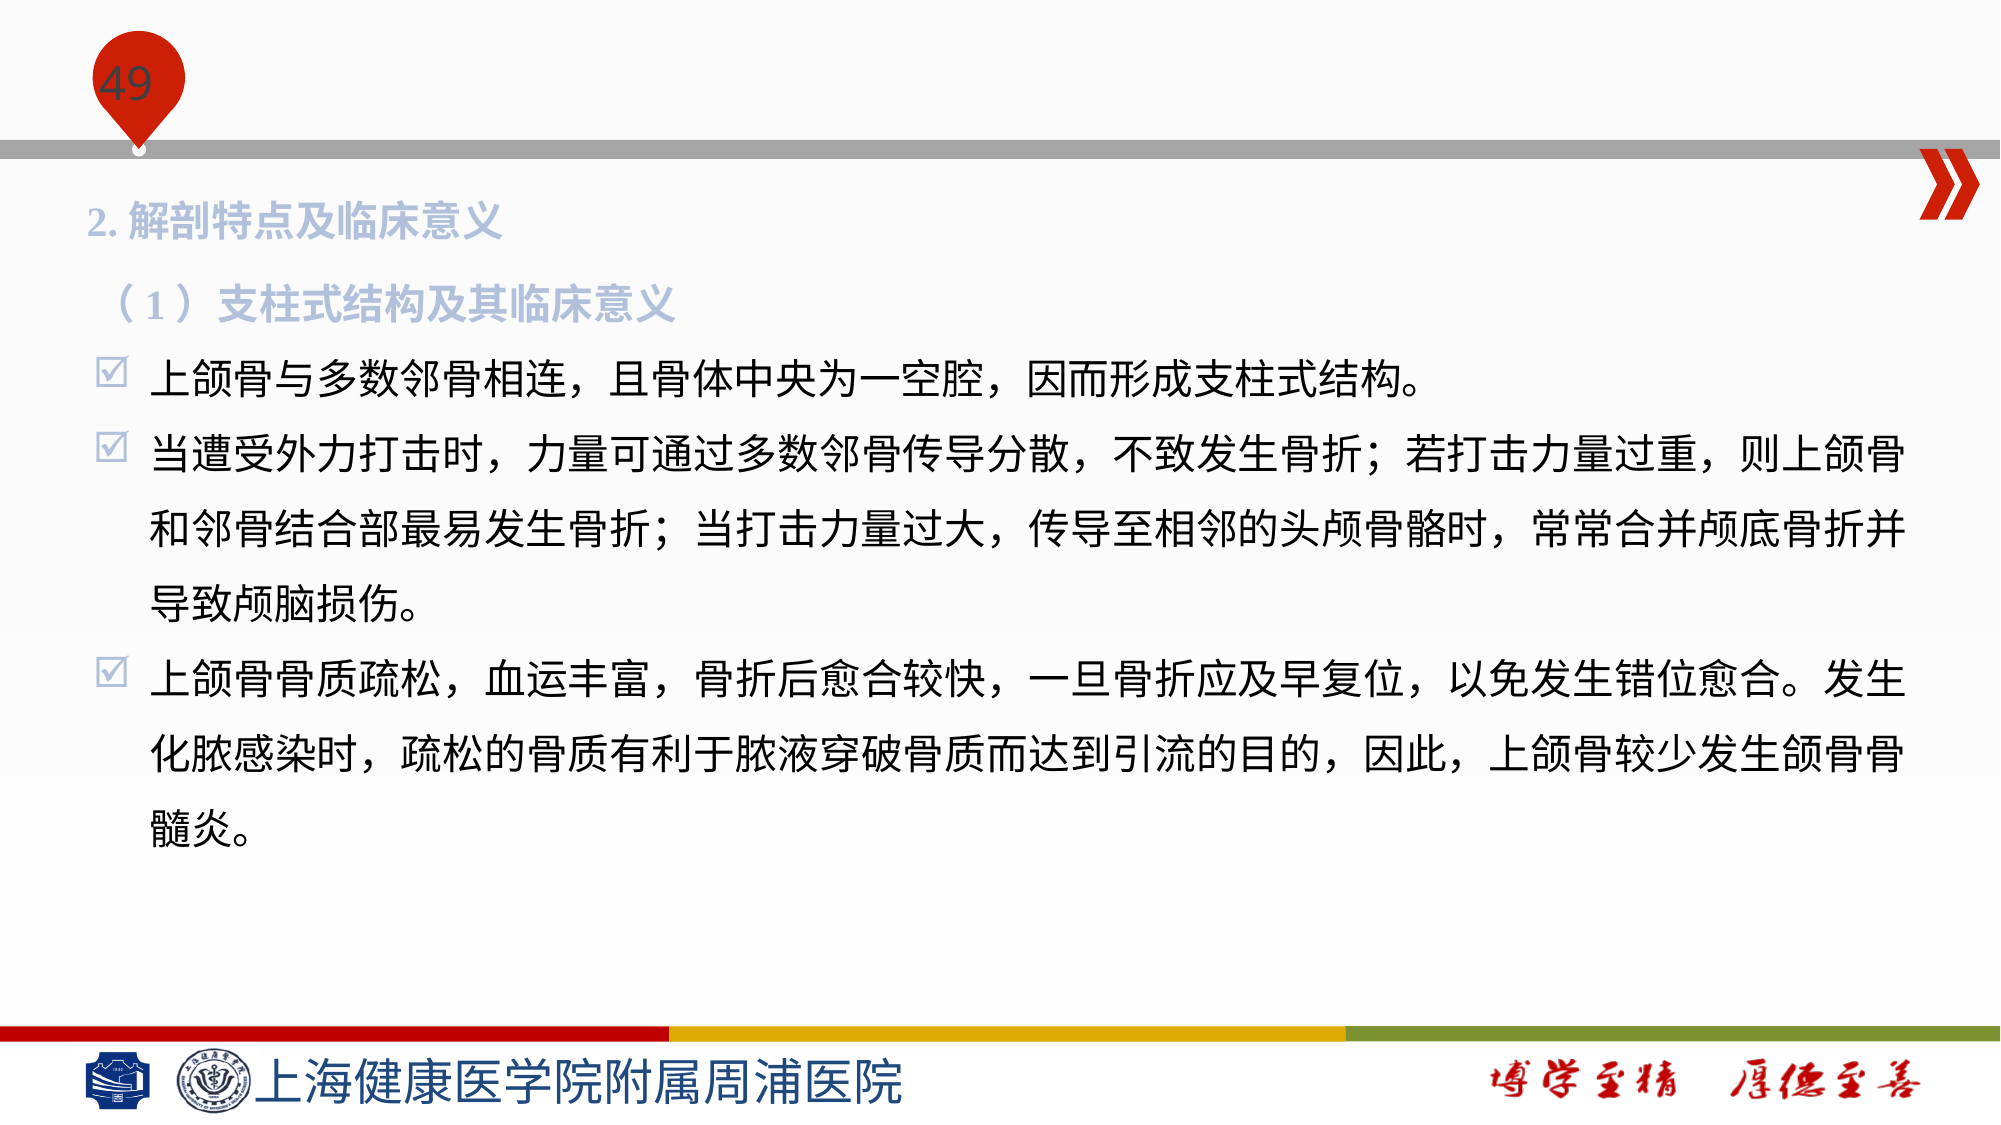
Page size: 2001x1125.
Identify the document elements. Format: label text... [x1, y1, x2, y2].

text_box （1）支柱式结构及其临床意义 上颌骨与多数邻骨相连，且骨体中央为一空腔，因而形成支柱式结构。 当遭受外力打击时，力量可通过多数邻骨传导分散，不致发生骨折；若打击力量过重，则上颌骨和邻骨结合部最易发生骨折；当打击力量过大，传导至相邻的头颅骨骼时，常常合并颅底骨折并导致颅脑损伤。 上颌骨骨质疏松，血运丰富，骨折后愈合较快，一旦骨折应及早复位，以免发生错位愈合。发生化脓感染时，疏松的骨质有利于脓液穿破骨质而达到引流的目的，因此，上颌骨较少发生颌骨骨髓炎。 [78, 245, 1922, 860]
text_box 2.解剖特点及临床意义 [78, 161, 632, 245]
picture [70, 1042, 260, 1121]
picture [1458, 1043, 1955, 1124]
